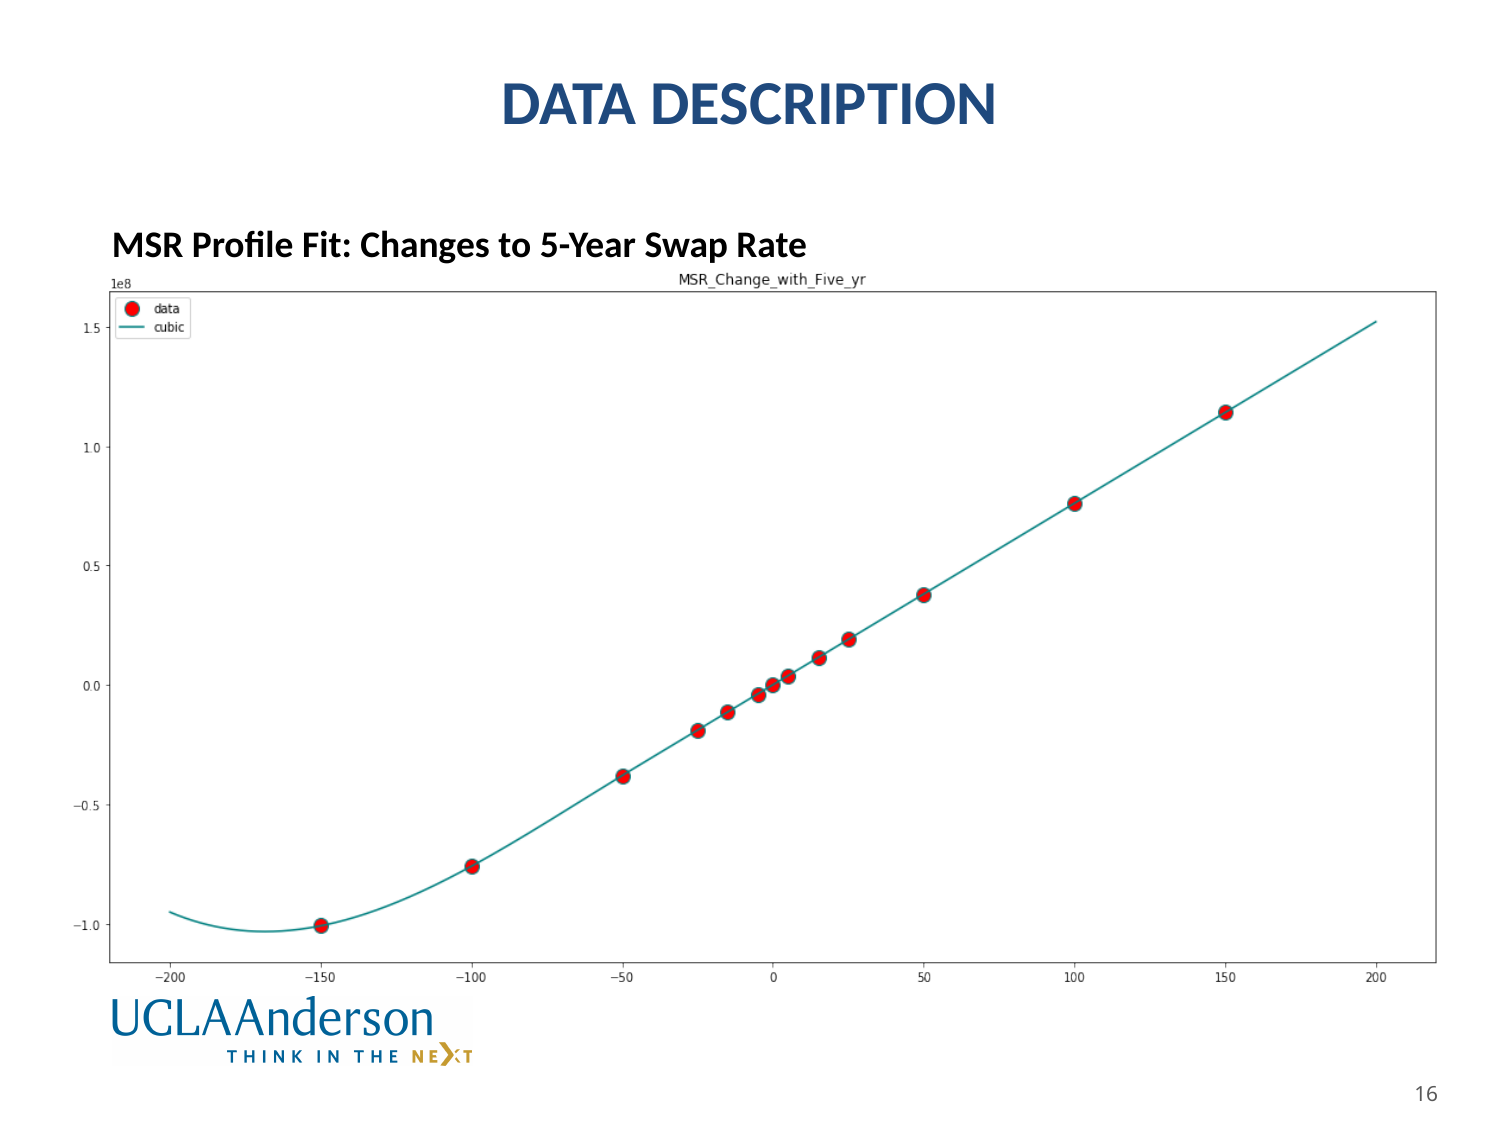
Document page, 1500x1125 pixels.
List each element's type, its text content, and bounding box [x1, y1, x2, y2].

text_box MSR Profile Fit: Changes to 5-Year Swap Rate [96, 212, 909, 262]
title DATA DESCRIPTION [75, 5, 1425, 194]
picture [64, 263, 1444, 992]
slide_number 16 [1102, 1064, 1453, 1125]
picture [112, 996, 473, 1066]
